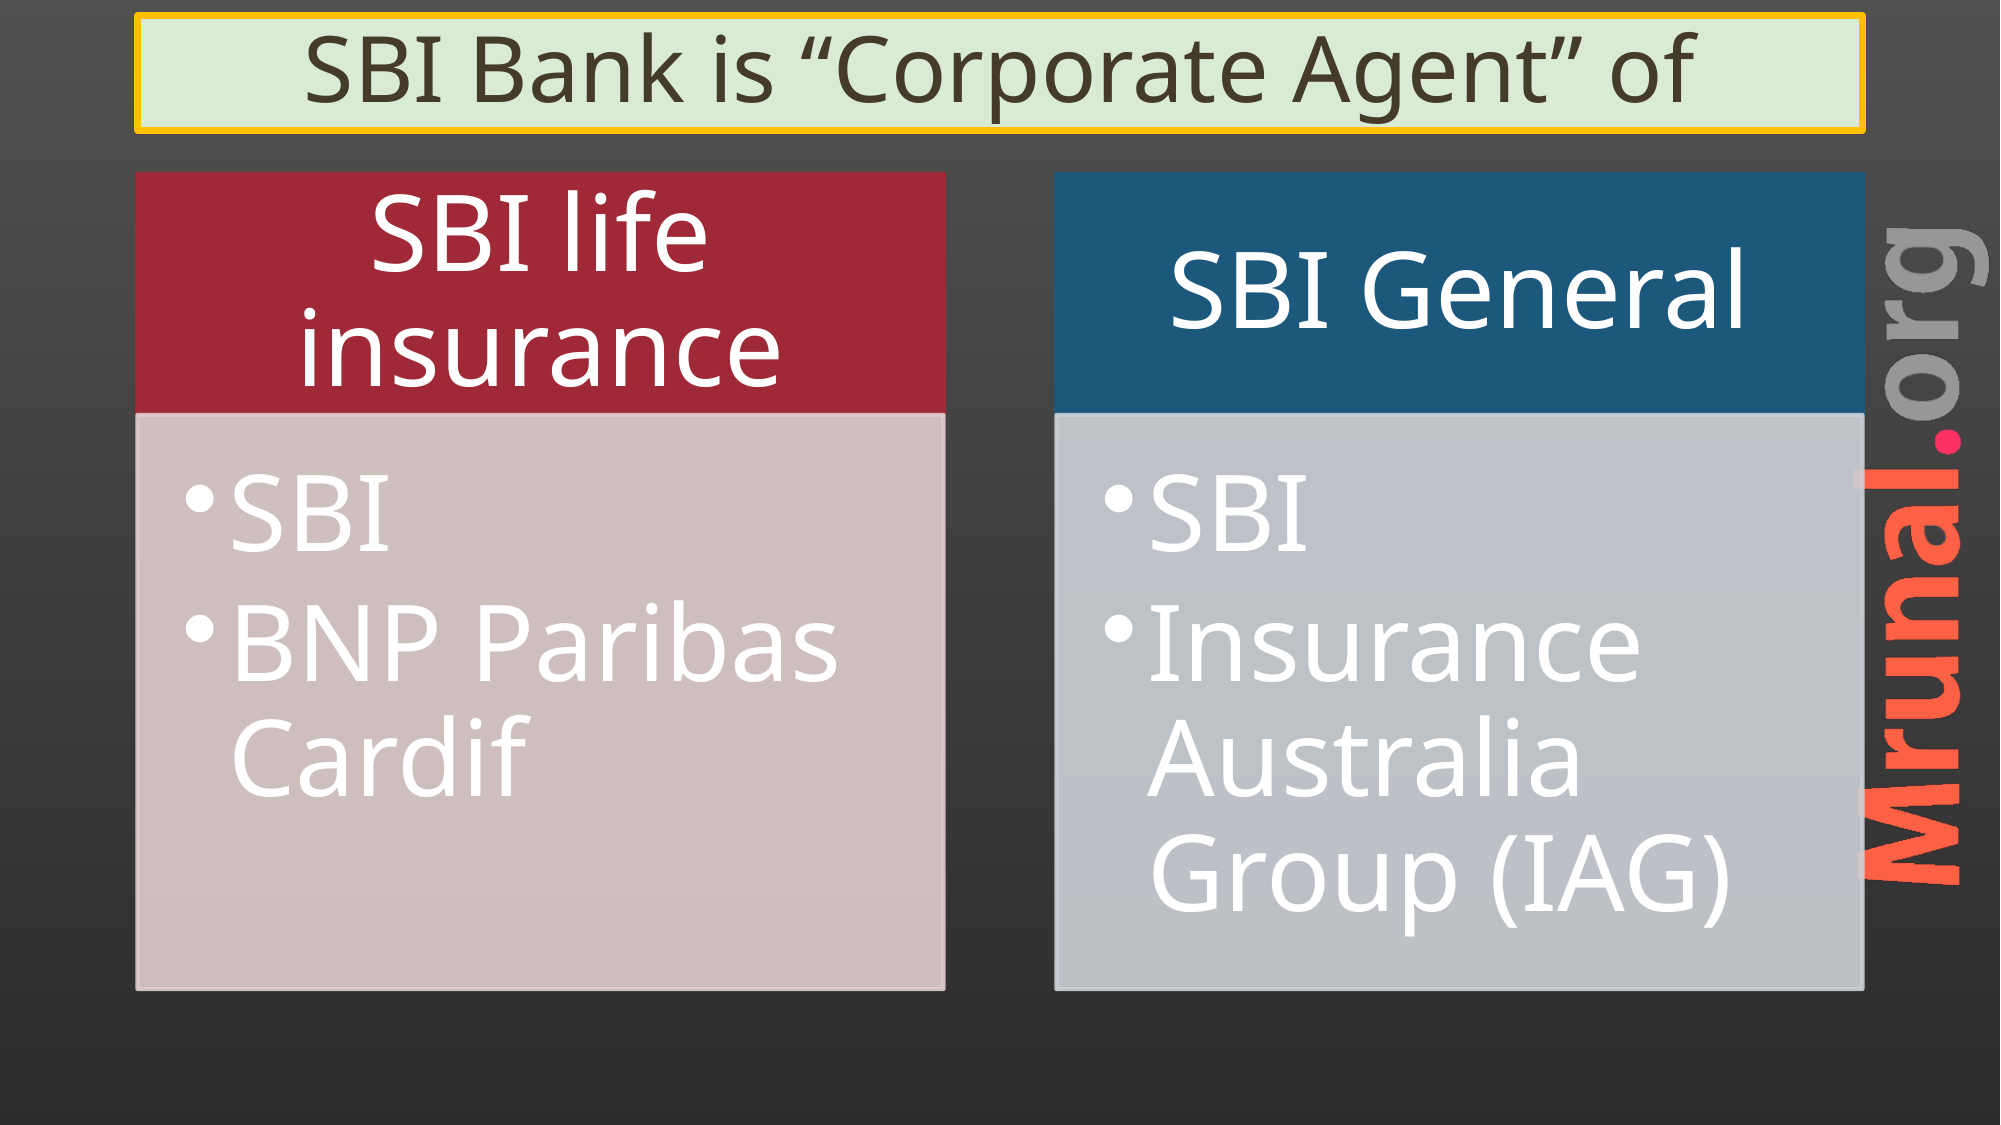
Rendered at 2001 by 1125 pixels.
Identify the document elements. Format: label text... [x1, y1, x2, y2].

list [137, 149, 1863, 1014]
picture [1865, 223, 2000, 894]
title SBI Bank is “Corporate Agent” of [134, 12, 1866, 134]
